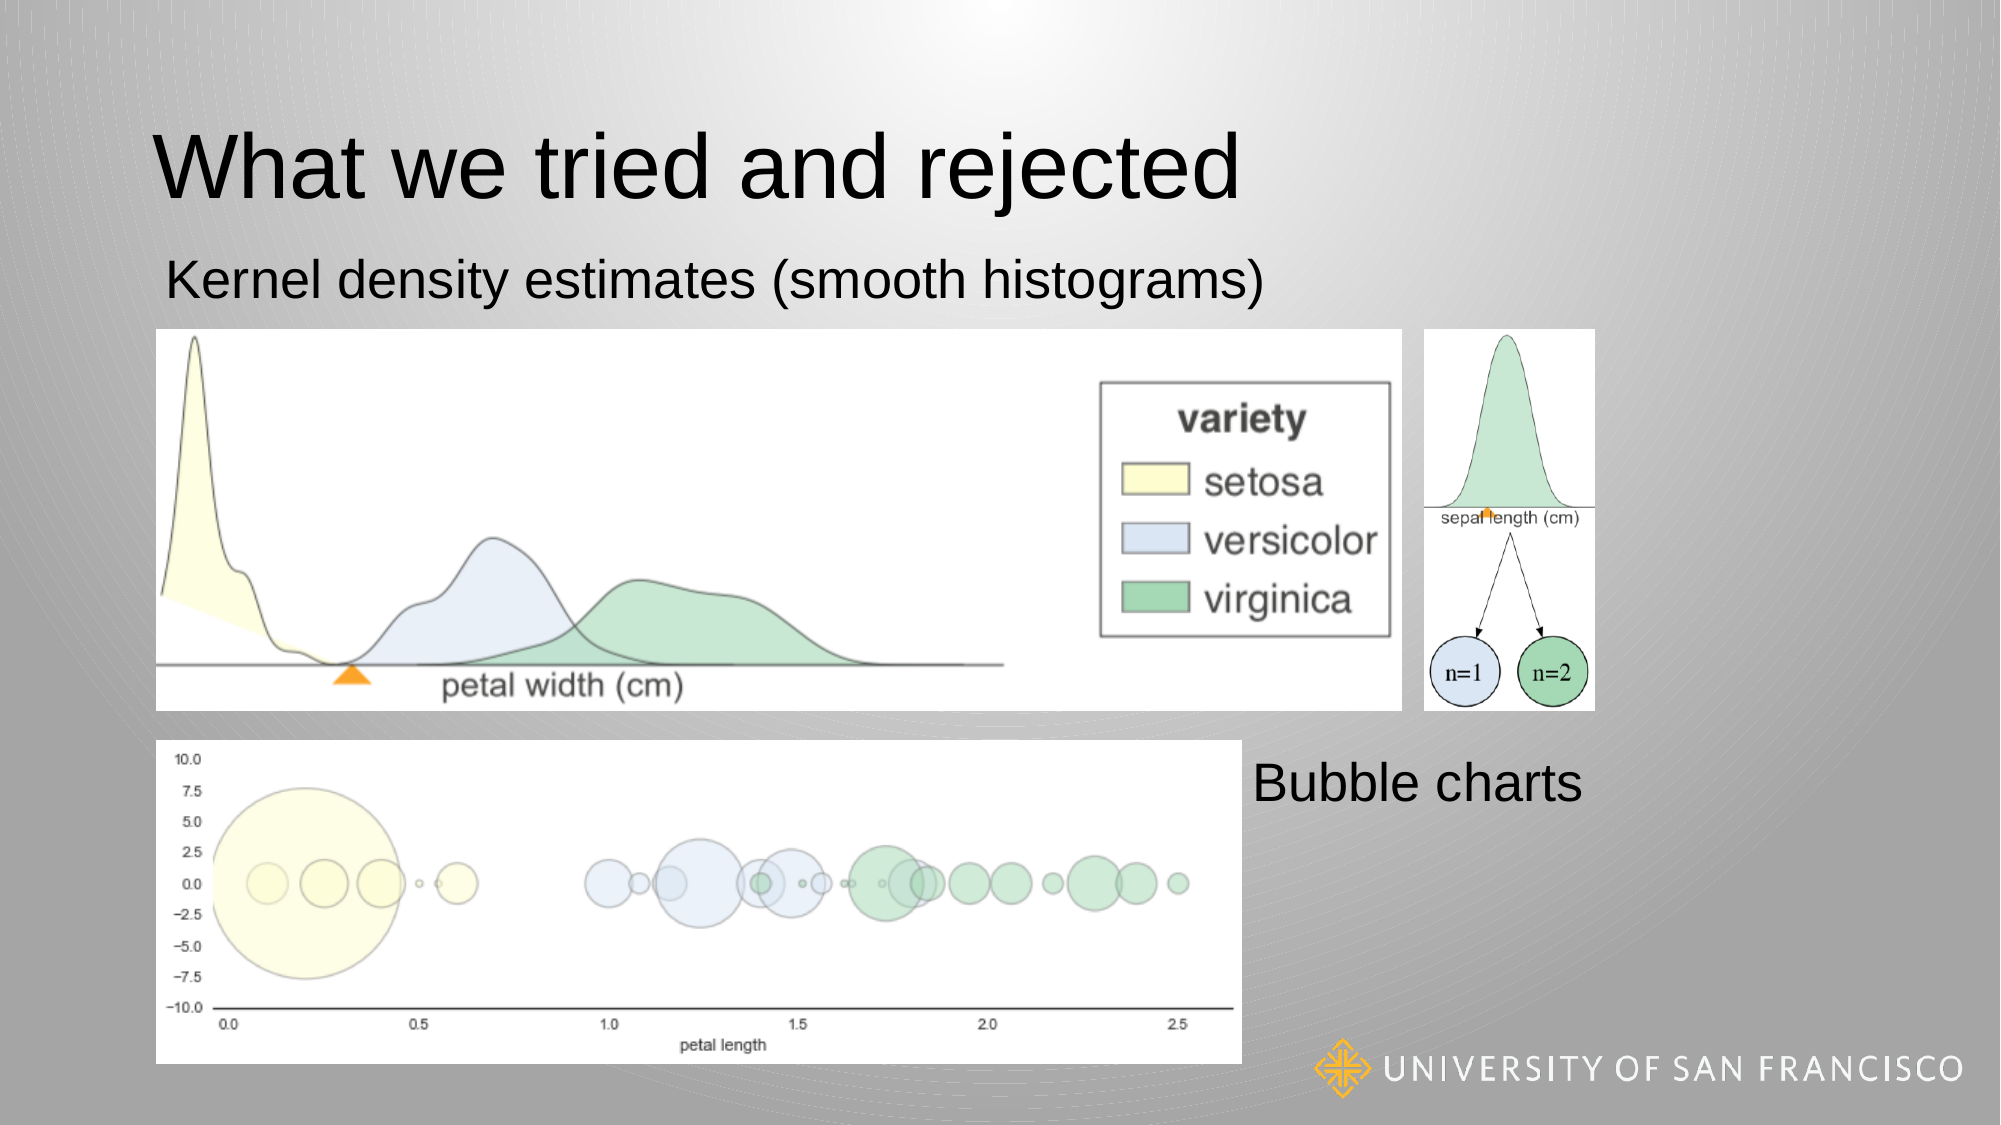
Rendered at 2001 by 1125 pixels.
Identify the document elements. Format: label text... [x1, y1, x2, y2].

picture [156, 740, 1242, 1064]
picture [156, 329, 1402, 711]
picture [1424, 329, 1595, 711]
text_box Kernel density estimates (smooth histograms) [150, 236, 1283, 317]
title What we tried and rejected [137, 59, 1863, 278]
text_box Bubble charts [1242, 740, 1600, 820]
